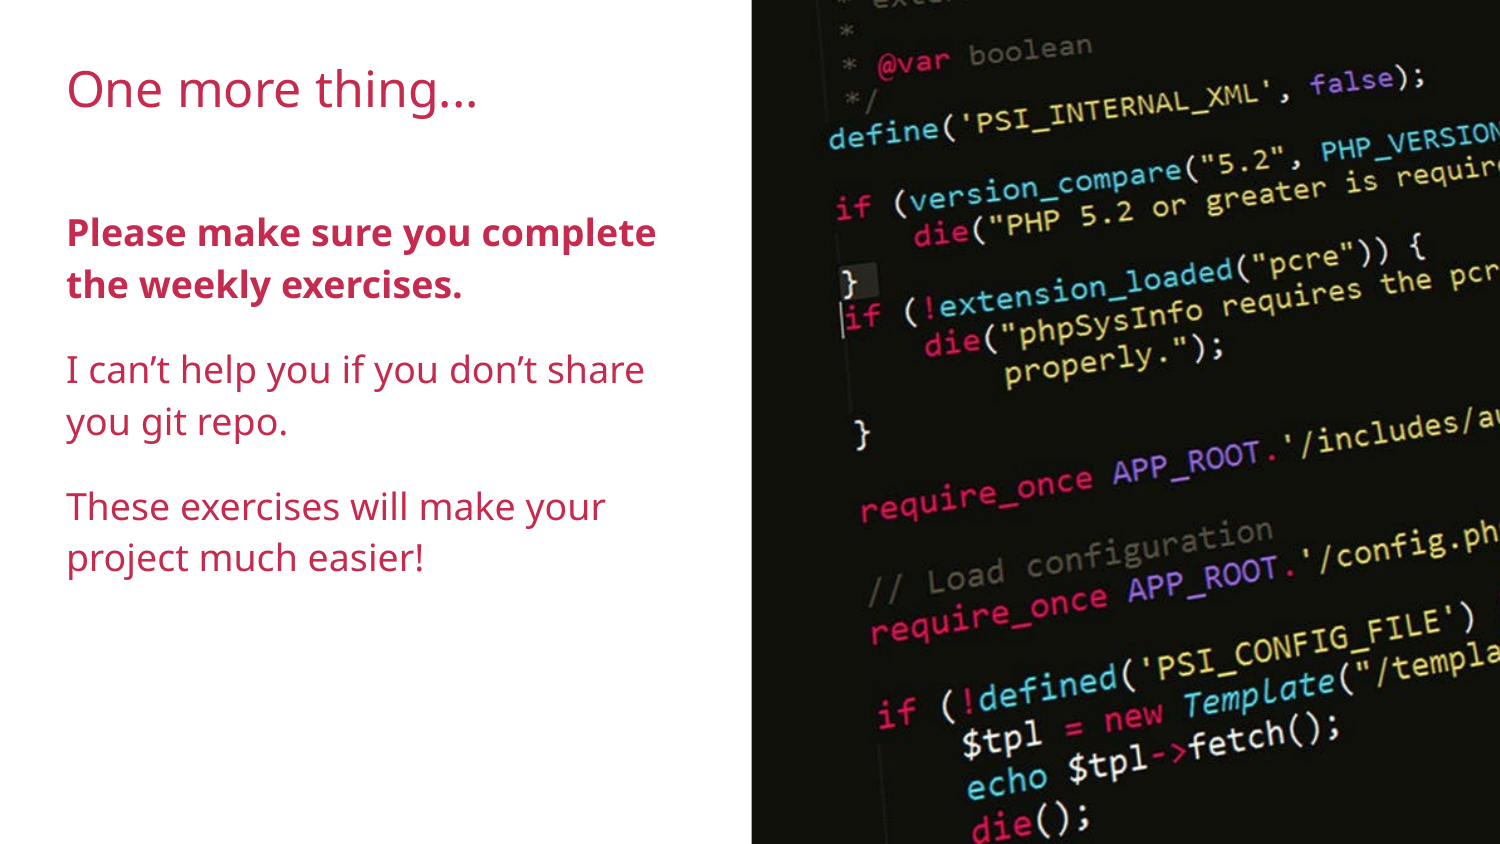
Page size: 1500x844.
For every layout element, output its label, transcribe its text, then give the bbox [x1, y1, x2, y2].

text_box Please make sure you complete the weekly exercises. I can’t help you if you don’t share you git repo. These exercises will make your project much easier! [51, 187, 716, 723]
text_box One more thing... [51, 42, 716, 142]
picture [751, 0, 1500, 844]
